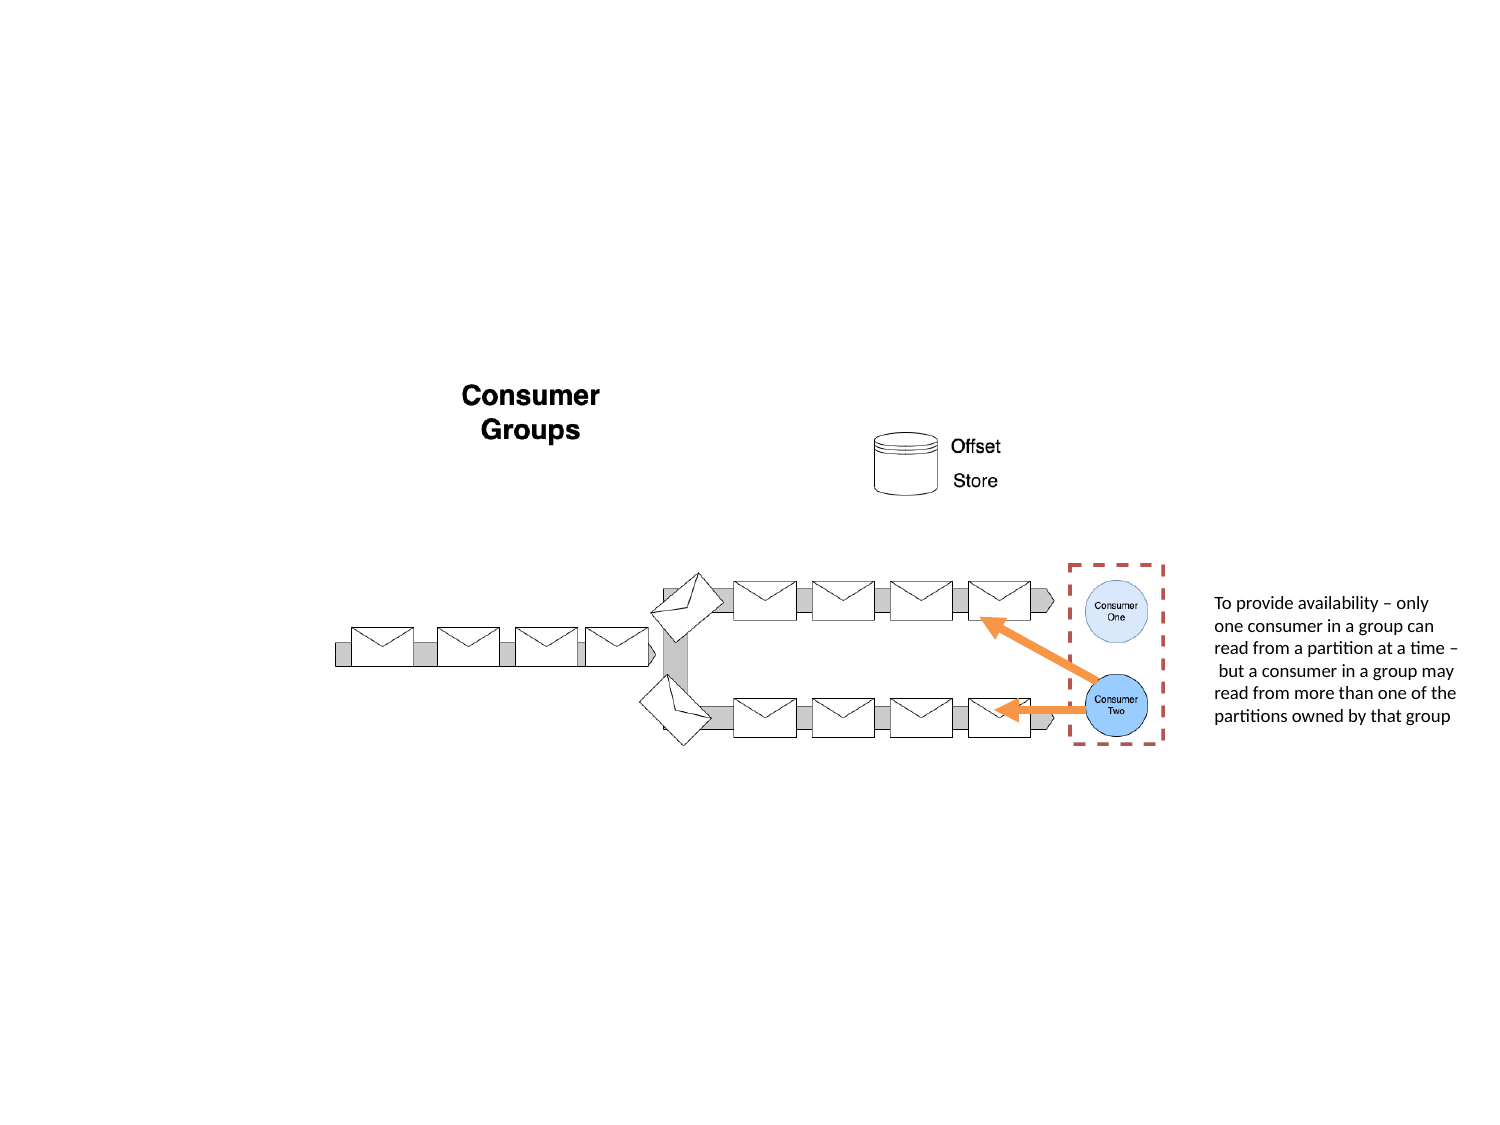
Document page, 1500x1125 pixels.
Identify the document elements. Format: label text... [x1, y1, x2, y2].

text_box To provide availability – only one consumer in a group can read from a partition at a time – but a consumer in a group may read from more than one of the partitions owned by that group [1199, 583, 1477, 734]
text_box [979, 616, 1098, 682]
picture [334, 378, 1166, 747]
